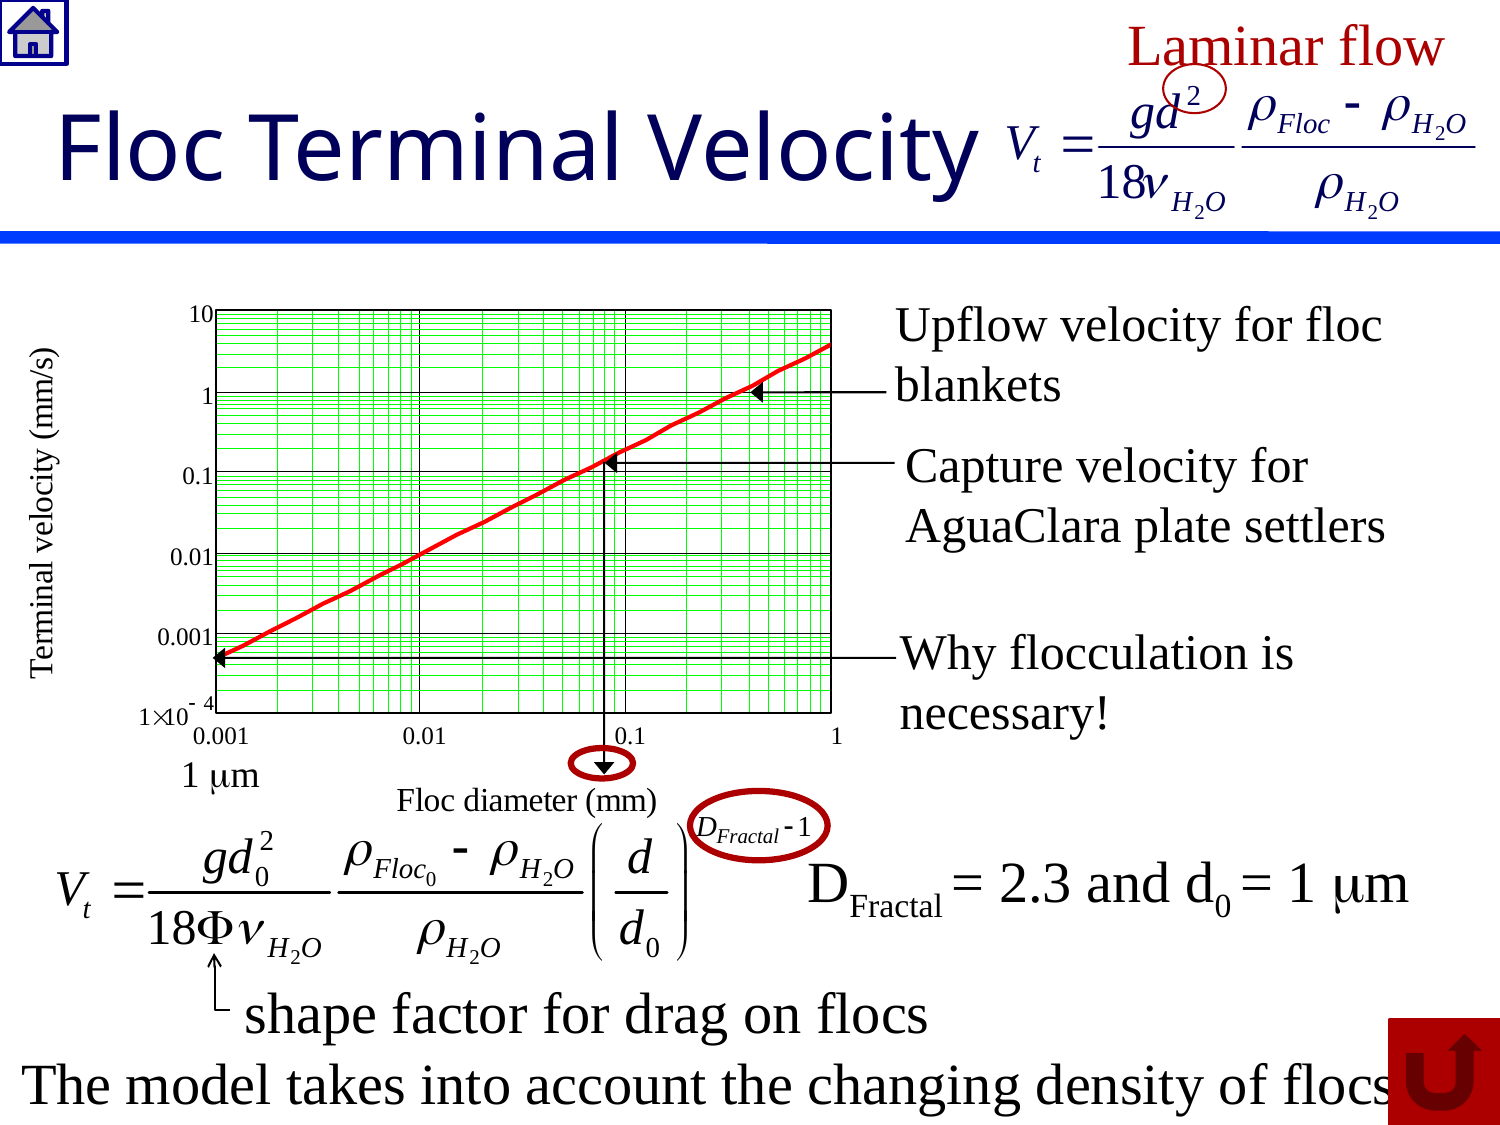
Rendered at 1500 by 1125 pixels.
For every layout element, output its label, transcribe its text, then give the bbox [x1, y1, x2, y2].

text_box DFractal = 2.3 and d0 = 1 mm [819, 837, 1425, 932]
text_box shape factor for drag on flocs [229, 967, 945, 1053]
text_box Capture velocity for AguaClara plate settlers [893, 425, 1471, 561]
text_box The model takes into account the changing density of flocs [6, 1039, 1389, 1124]
text_box Why flocculation is necessary! [893, 611, 1465, 747]
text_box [213, 952, 227, 1011]
picture [0, 261, 890, 835]
title Floc Terminal Velocity [35, 50, 1000, 238]
text_box [1389, 1018, 1500, 1125]
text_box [987, 76, 1480, 225]
text_box Upflow velocity for floc blankets [893, 283, 1461, 419]
text_box Laminar flow [1112, 0, 1461, 74]
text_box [55, 809, 815, 970]
